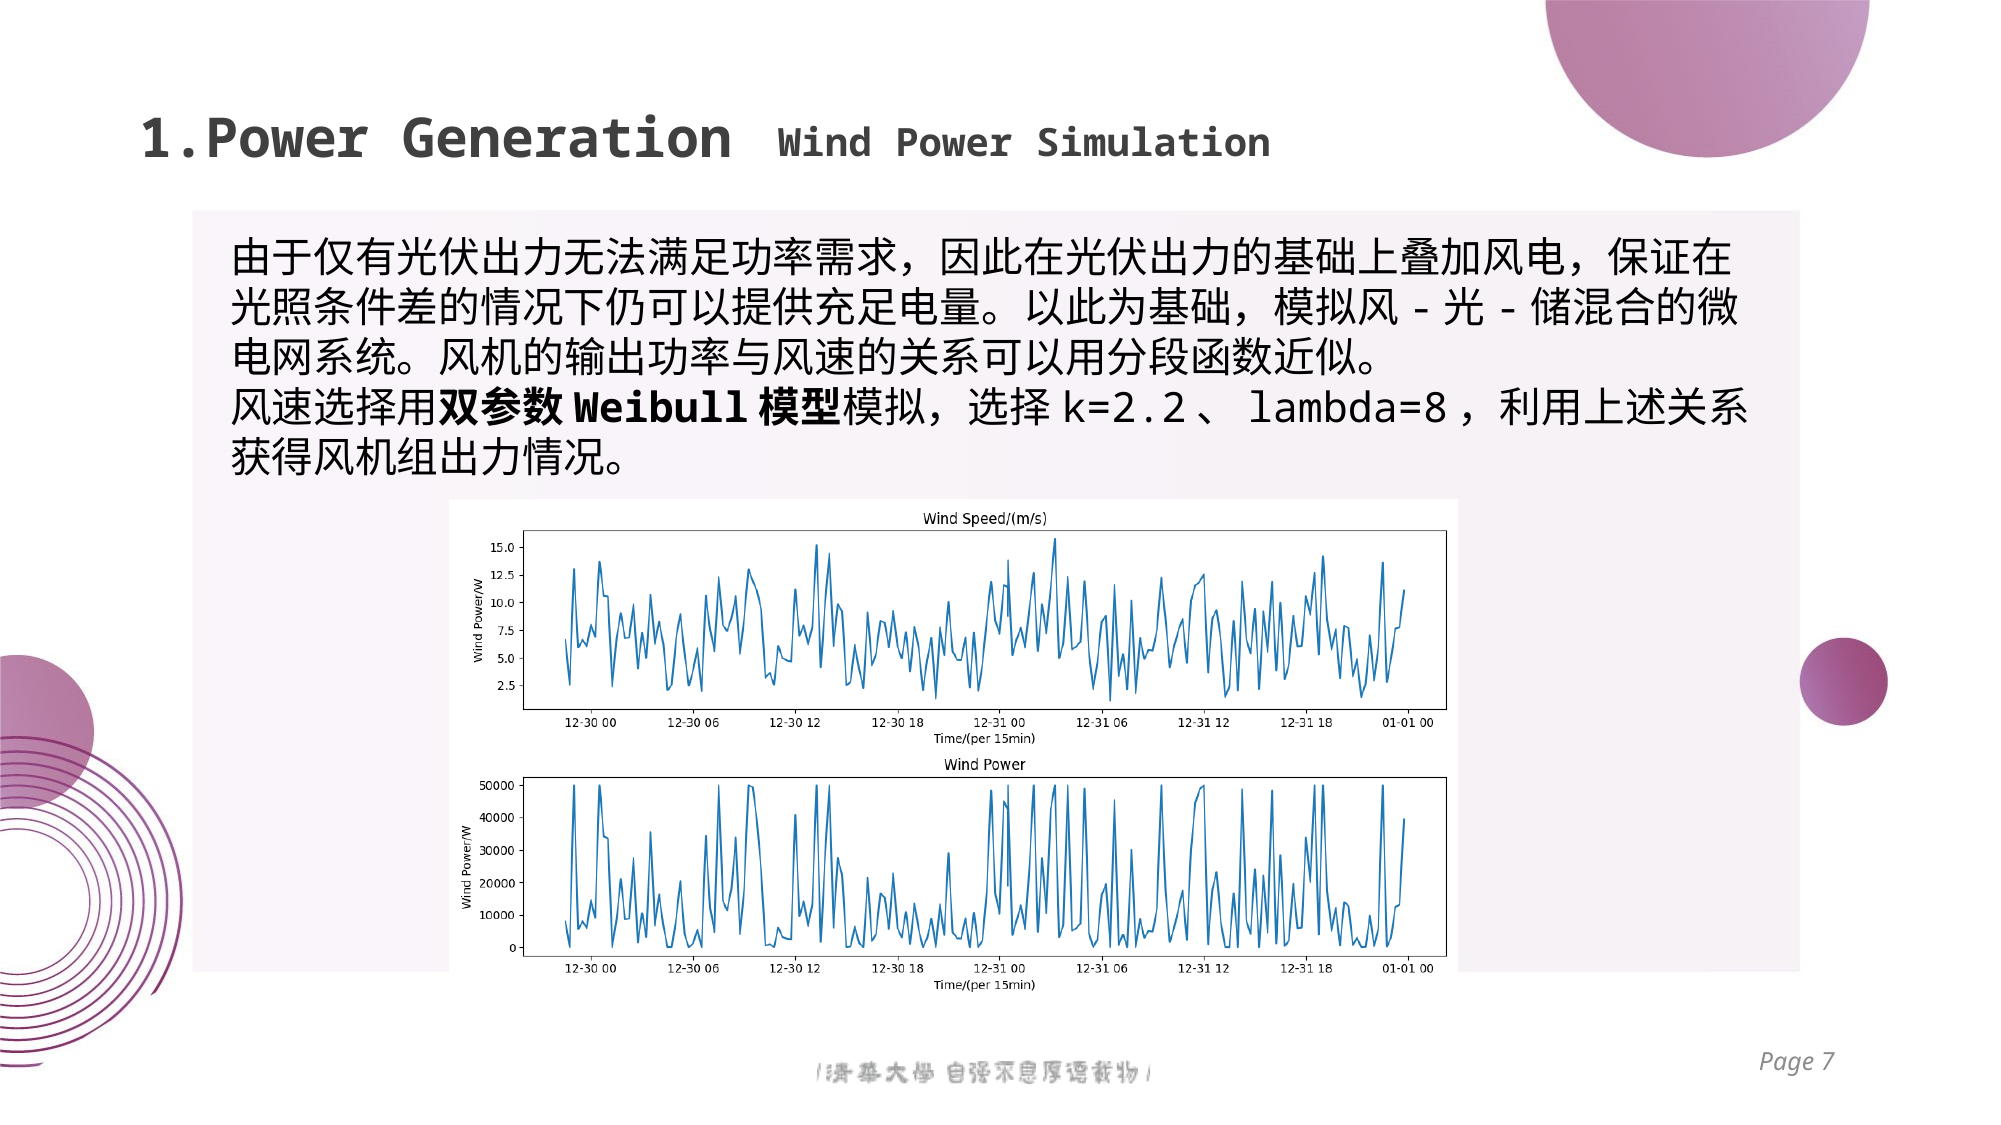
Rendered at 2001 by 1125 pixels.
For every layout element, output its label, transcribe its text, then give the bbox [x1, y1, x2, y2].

picture [0, 0, 2001, 1125]
slide_number Page 7 [1399, 1031, 1850, 1092]
text_box 由于仅有光伏出力无法满足功率需求，因此在光伏出力的基础上叠加风电，保证在光照条件差的情况下仍可以提供充足电量。以此为基础，模拟风-光-储混合的微电网系统。风机的输出功率与风速的关系可以用分段函数近似。 风速选择用双参数Weibull模型模拟，选择k=2.2、lambda=8，利用上述关系获得风机组出力情况。 [215, 223, 1785, 489]
title 1.Power Generation [124, 79, 750, 200]
text_box Wind Power Simulation [762, 102, 1400, 185]
